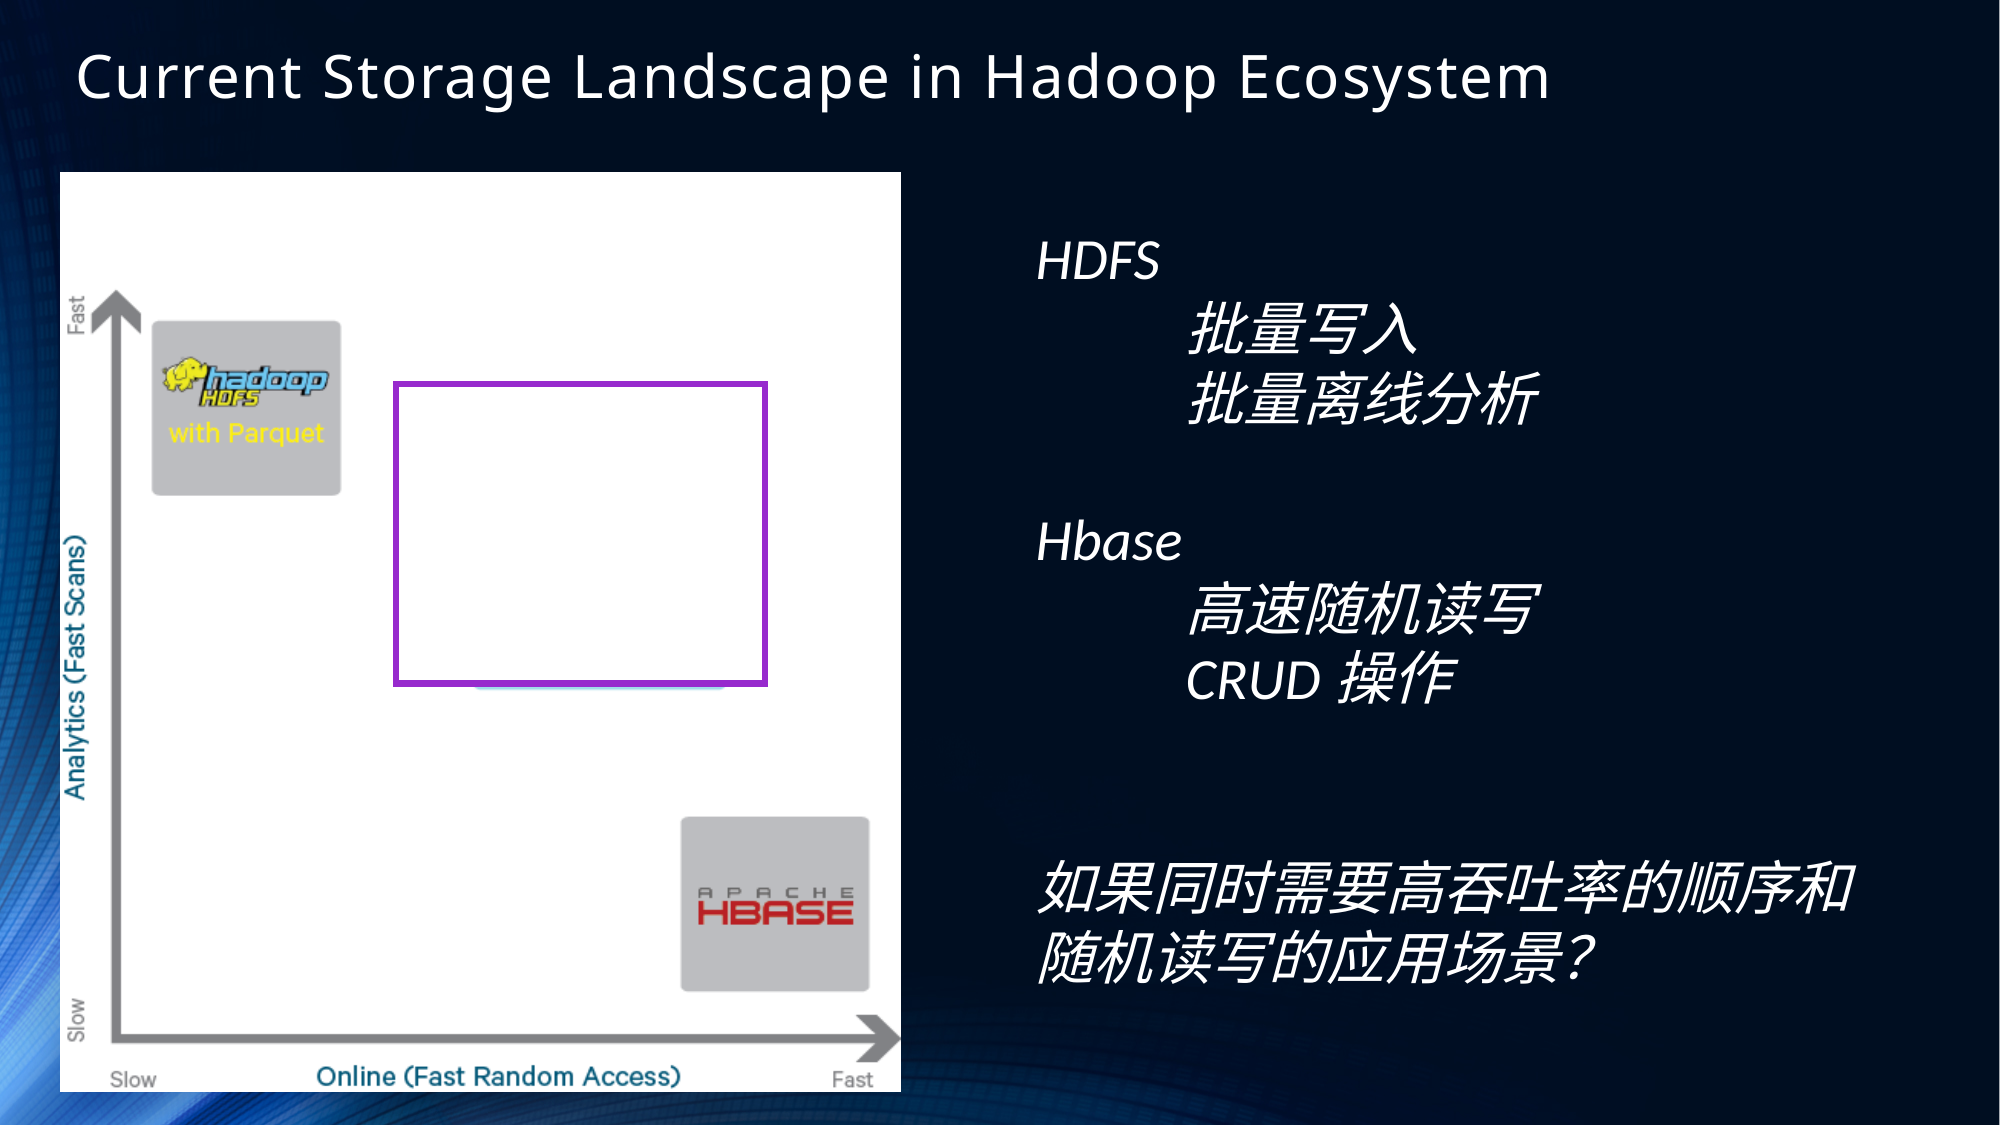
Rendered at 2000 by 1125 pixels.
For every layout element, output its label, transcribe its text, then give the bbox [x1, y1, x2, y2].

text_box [59, 172, 901, 1092]
text_box HDFS 批量写入 批量离线分析 Hbase 高速随机读写 CRUD操作 如果同时需要高吞吐率的顺序和随机读写的应用场景？ [1020, 214, 1916, 999]
title Current Storage Landscape in Hadoop Ecosystem [60, 0, 1773, 119]
picture [0, 0, 2000, 1125]
